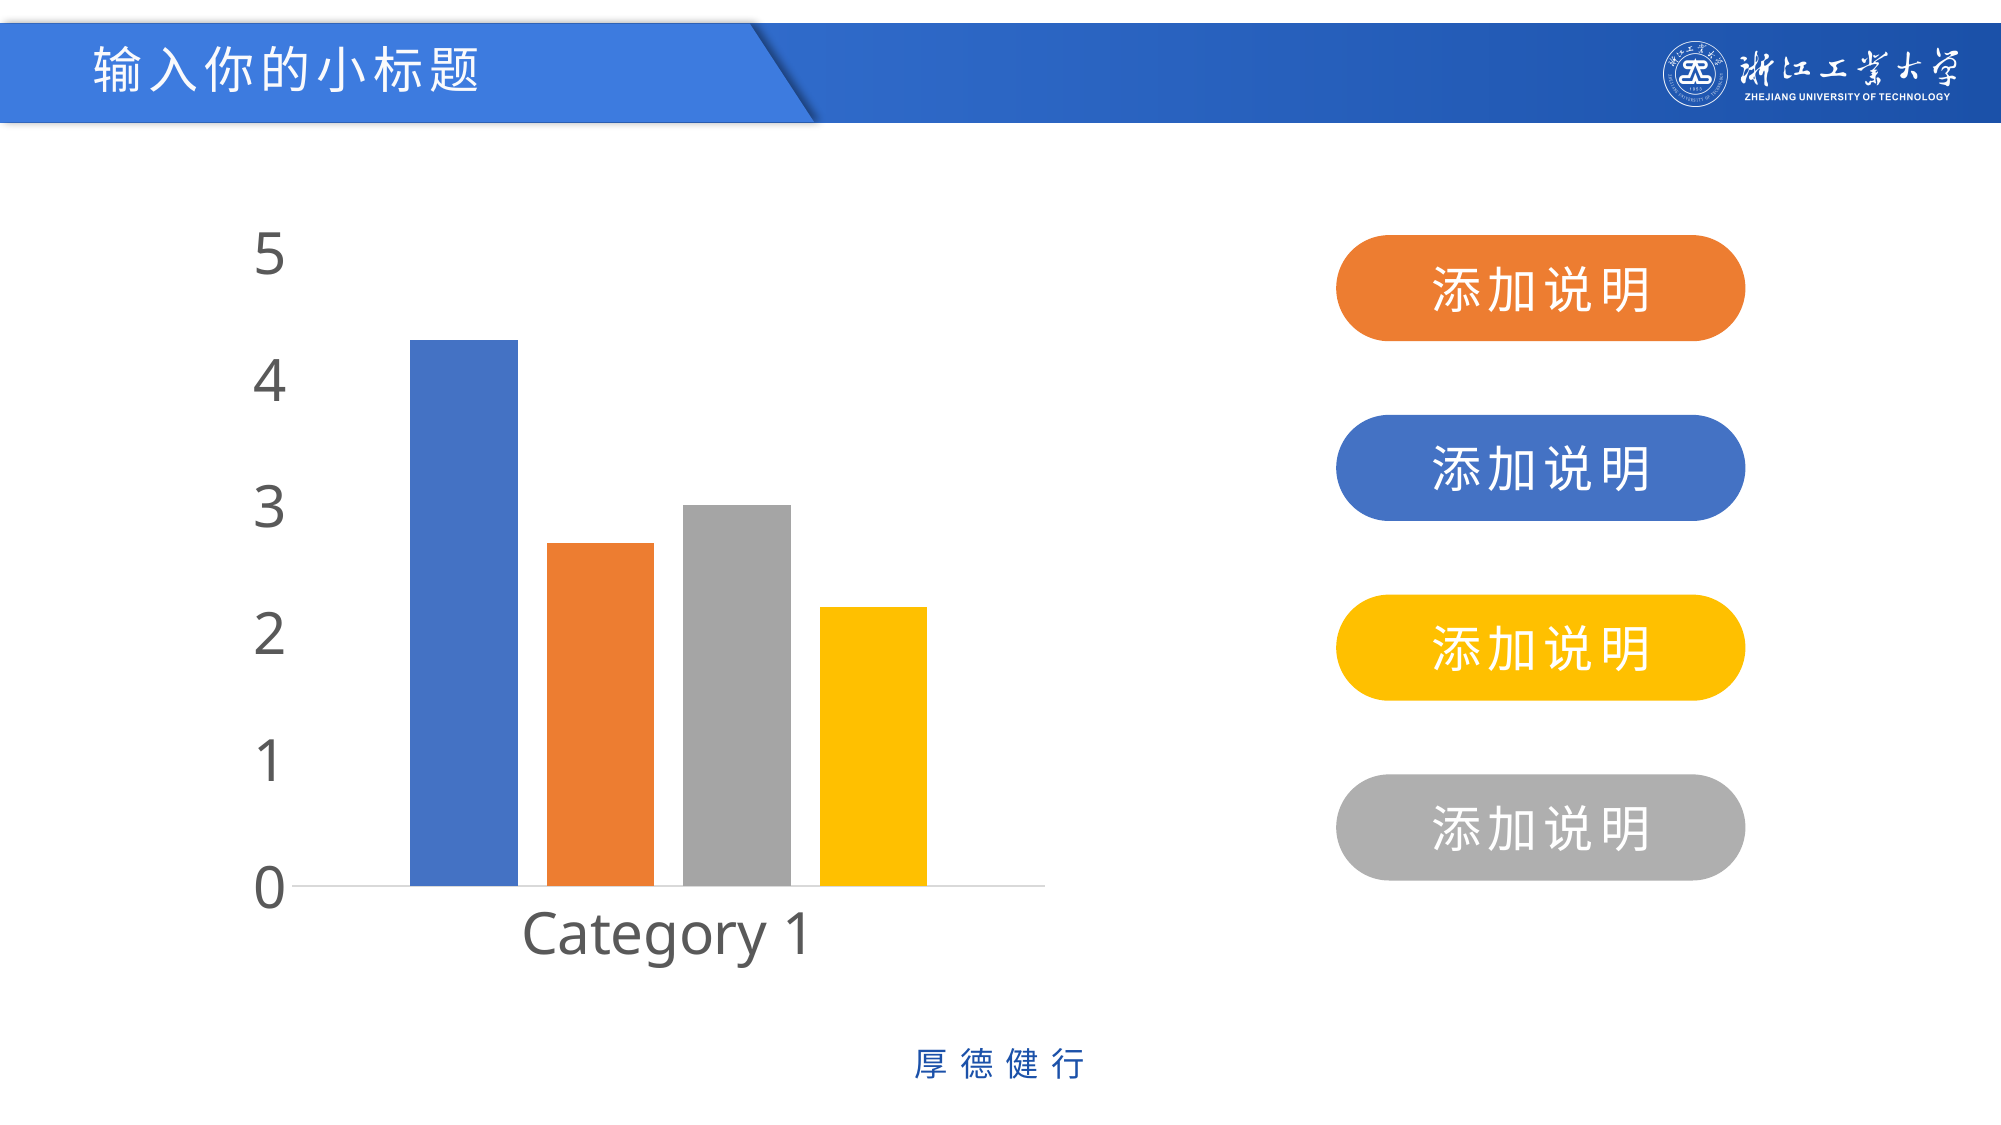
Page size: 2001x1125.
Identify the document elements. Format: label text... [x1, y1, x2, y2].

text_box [0, 23, 2000, 123]
text_box 添加说明 [1335, 413, 1747, 523]
text_box 添加说明 [1335, 593, 1747, 702]
text_box 添加说明 [1335, 234, 1747, 343]
chart [236, 195, 1062, 988]
picture [0, 122, 2001, 1125]
text_box 添加说明 [1335, 773, 1747, 882]
picture [1663, 41, 1958, 107]
text_box 厚德健行 [713, 1035, 1286, 1084]
picture [0, 0, 2001, 24]
